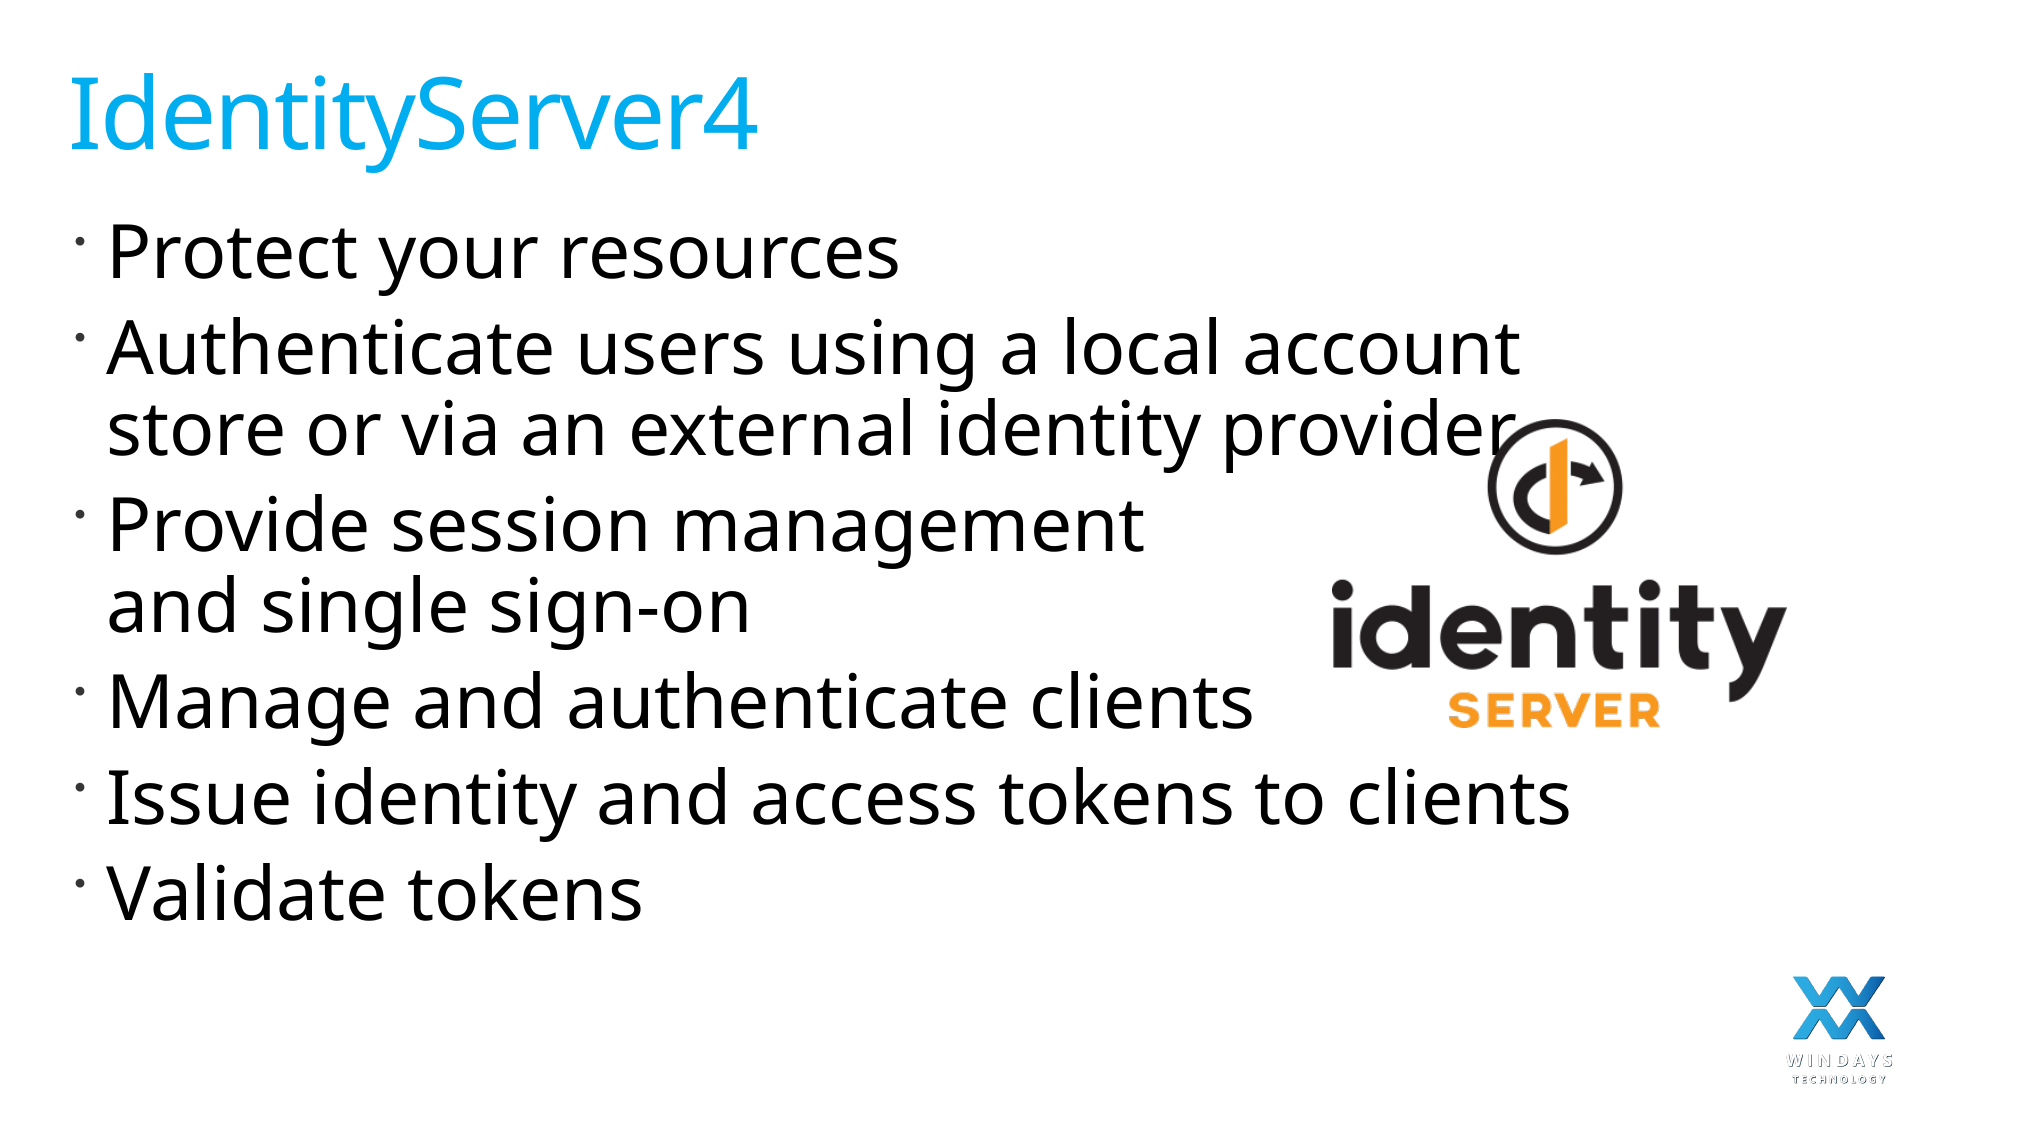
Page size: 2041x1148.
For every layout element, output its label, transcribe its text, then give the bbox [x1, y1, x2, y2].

list Protect your resources Authenticate users using a local account store or via an external identity provider Provide session management and single sign-on Manage and authenticate clients Issue identity and access tokens to clients Validate tokens [45, 198, 1996, 1099]
picture [1331, 419, 1787, 728]
title IdentityServer4 [45, 48, 1996, 198]
